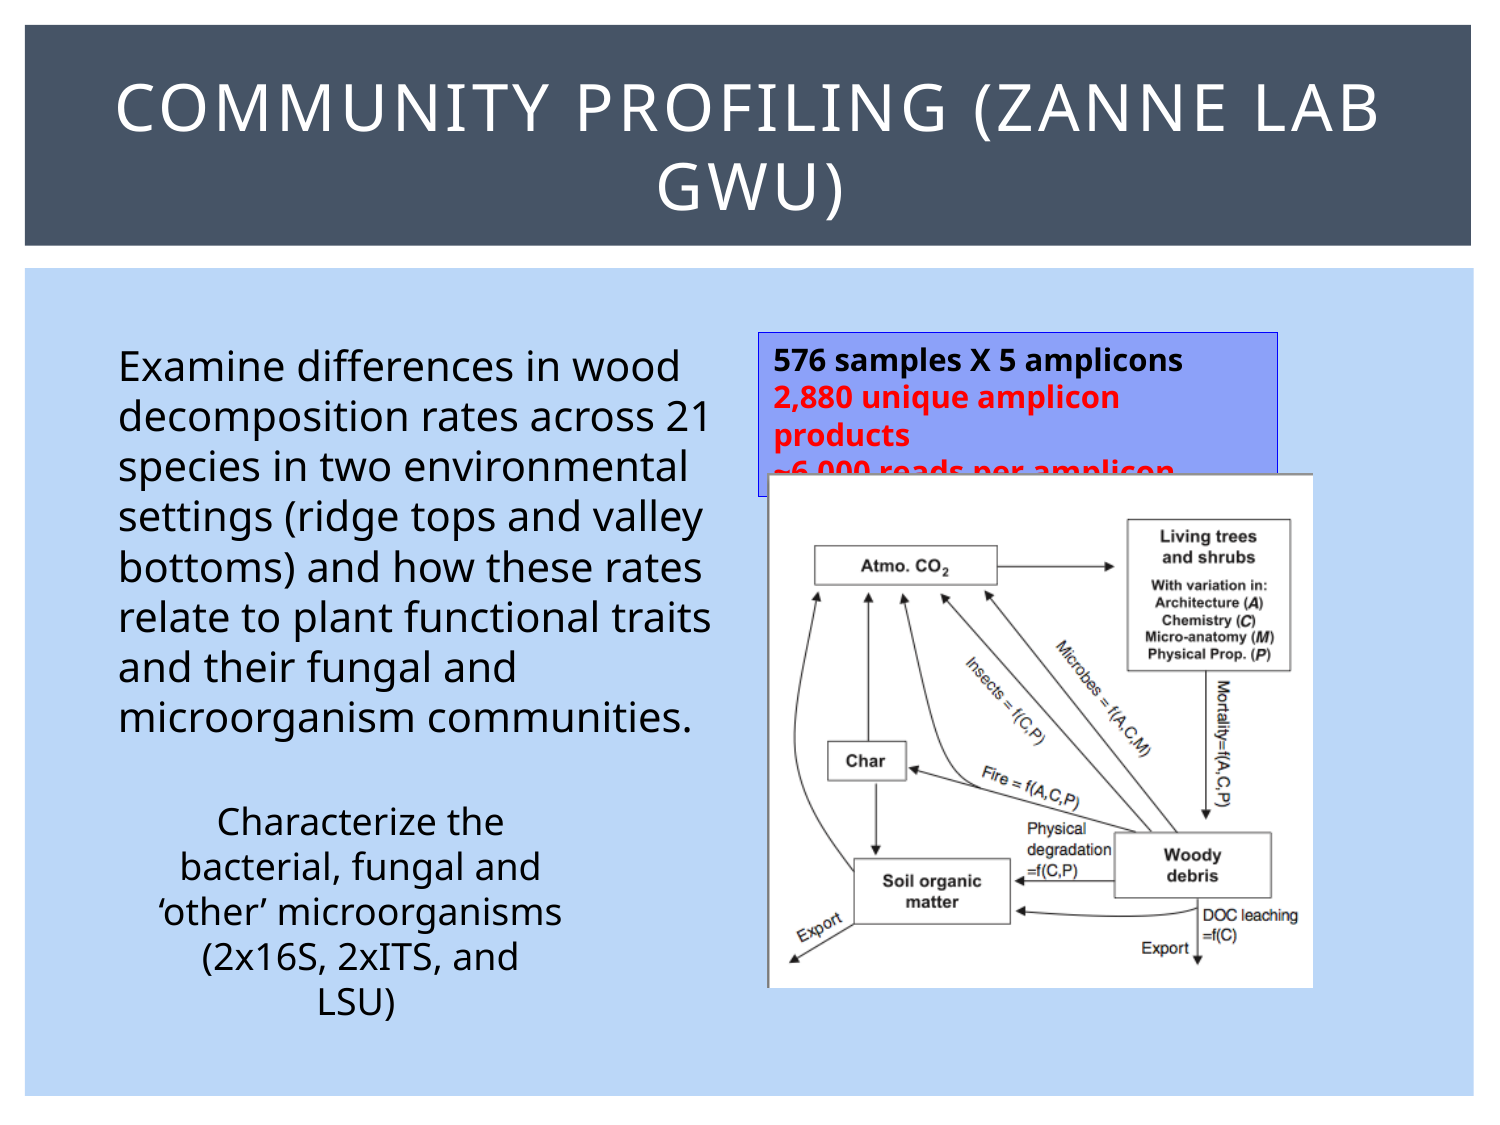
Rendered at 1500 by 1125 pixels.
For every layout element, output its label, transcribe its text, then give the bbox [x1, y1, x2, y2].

picture [766, 473, 1313, 989]
text_box Examine differences in wood decomposition rates across 21 species in two environmental settings (ridge tops and valley bottoms) and how these rates relate to plant functional traits and their fungal and microorganism communities. [103, 332, 733, 748]
text_box 576 samples X 5 amplicons 2,880 unique amplicon products ~6,000 reads per amplicon [758, 332, 1278, 497]
text_box Characterize the bacterial, fungal and ‘other’ microorganisms (2x16S, 2xITS, and LSU) [143, 790, 578, 1076]
title Community Profiling (Zanne Lab GWU) [62, 58, 1438, 232]
